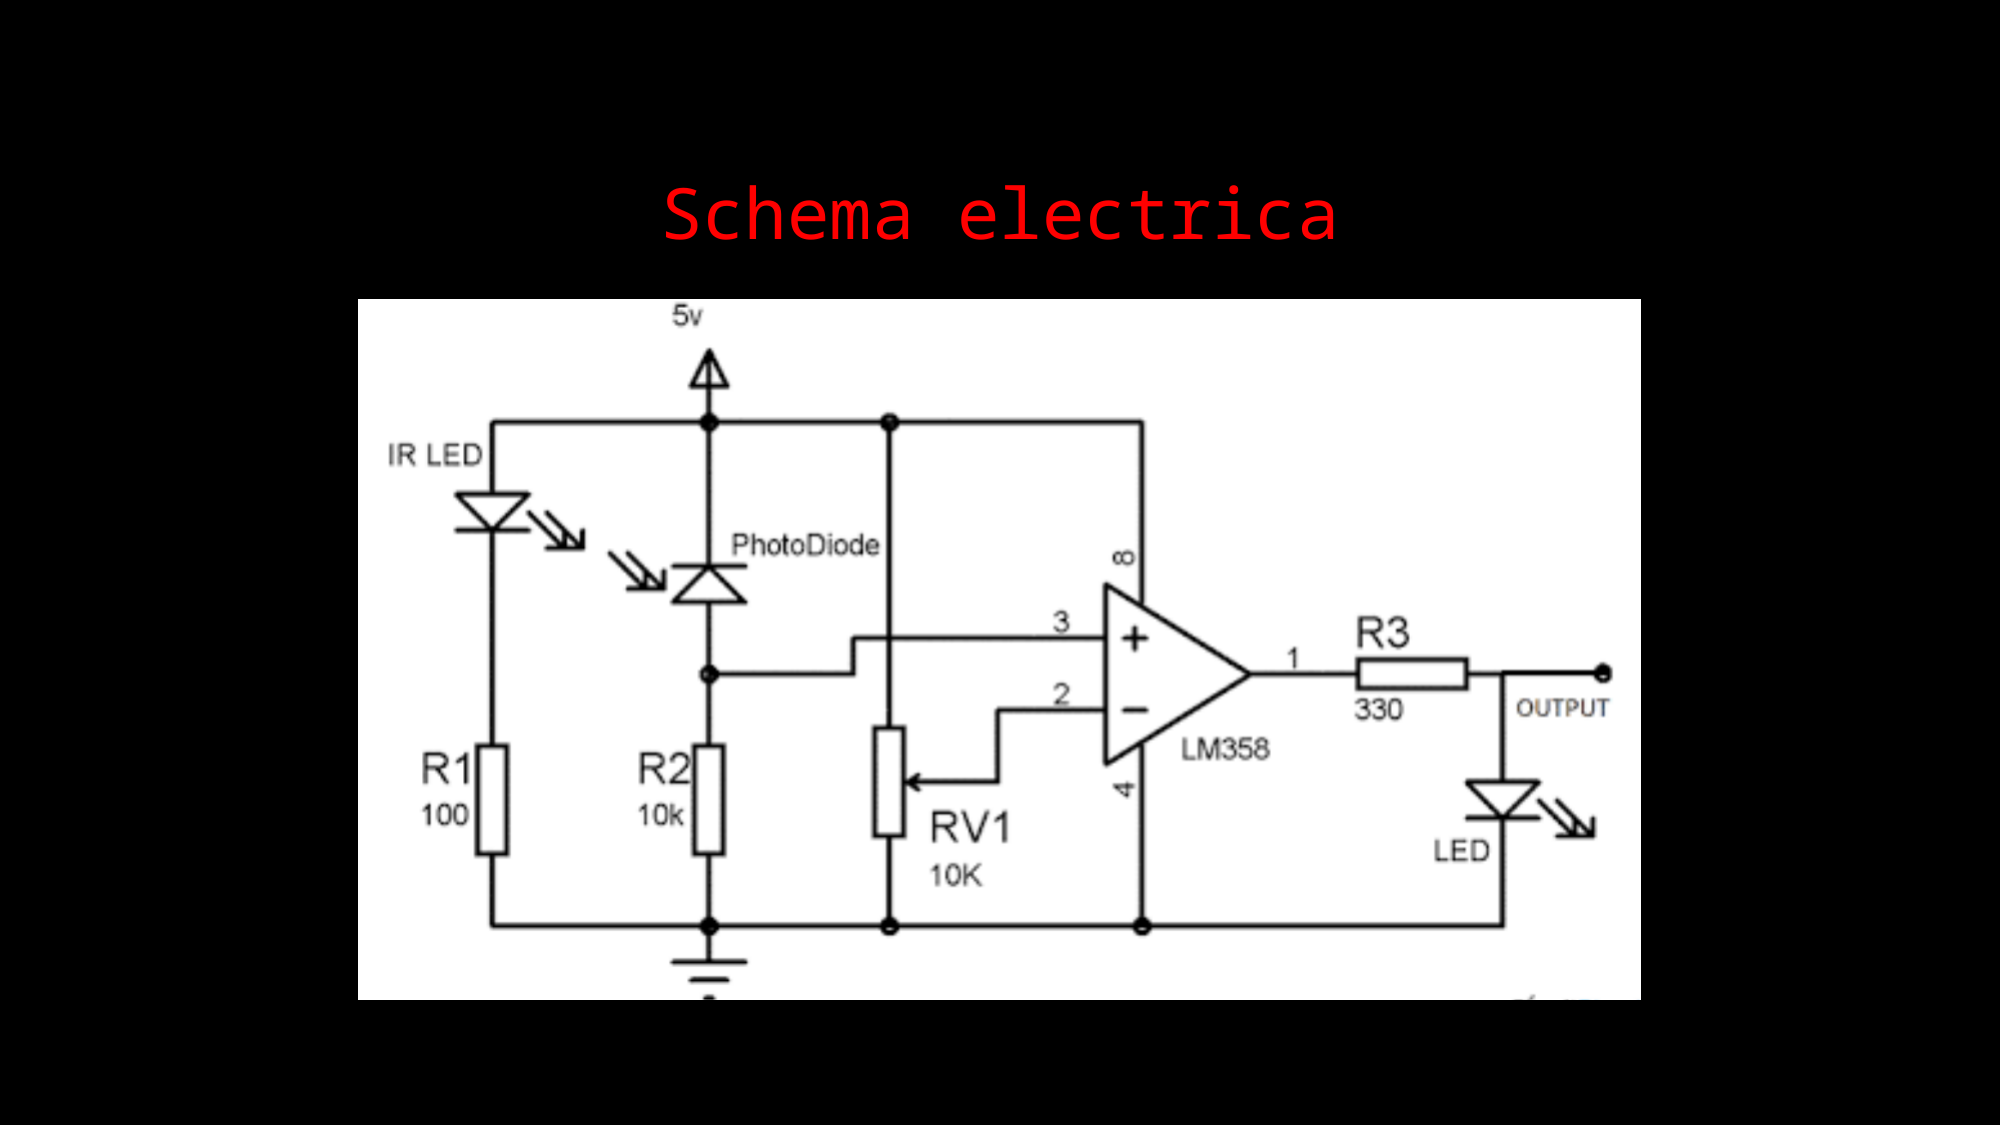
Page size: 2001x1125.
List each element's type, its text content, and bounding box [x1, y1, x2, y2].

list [358, 299, 1641, 1000]
title Schema electrica [249, 75, 1750, 263]
